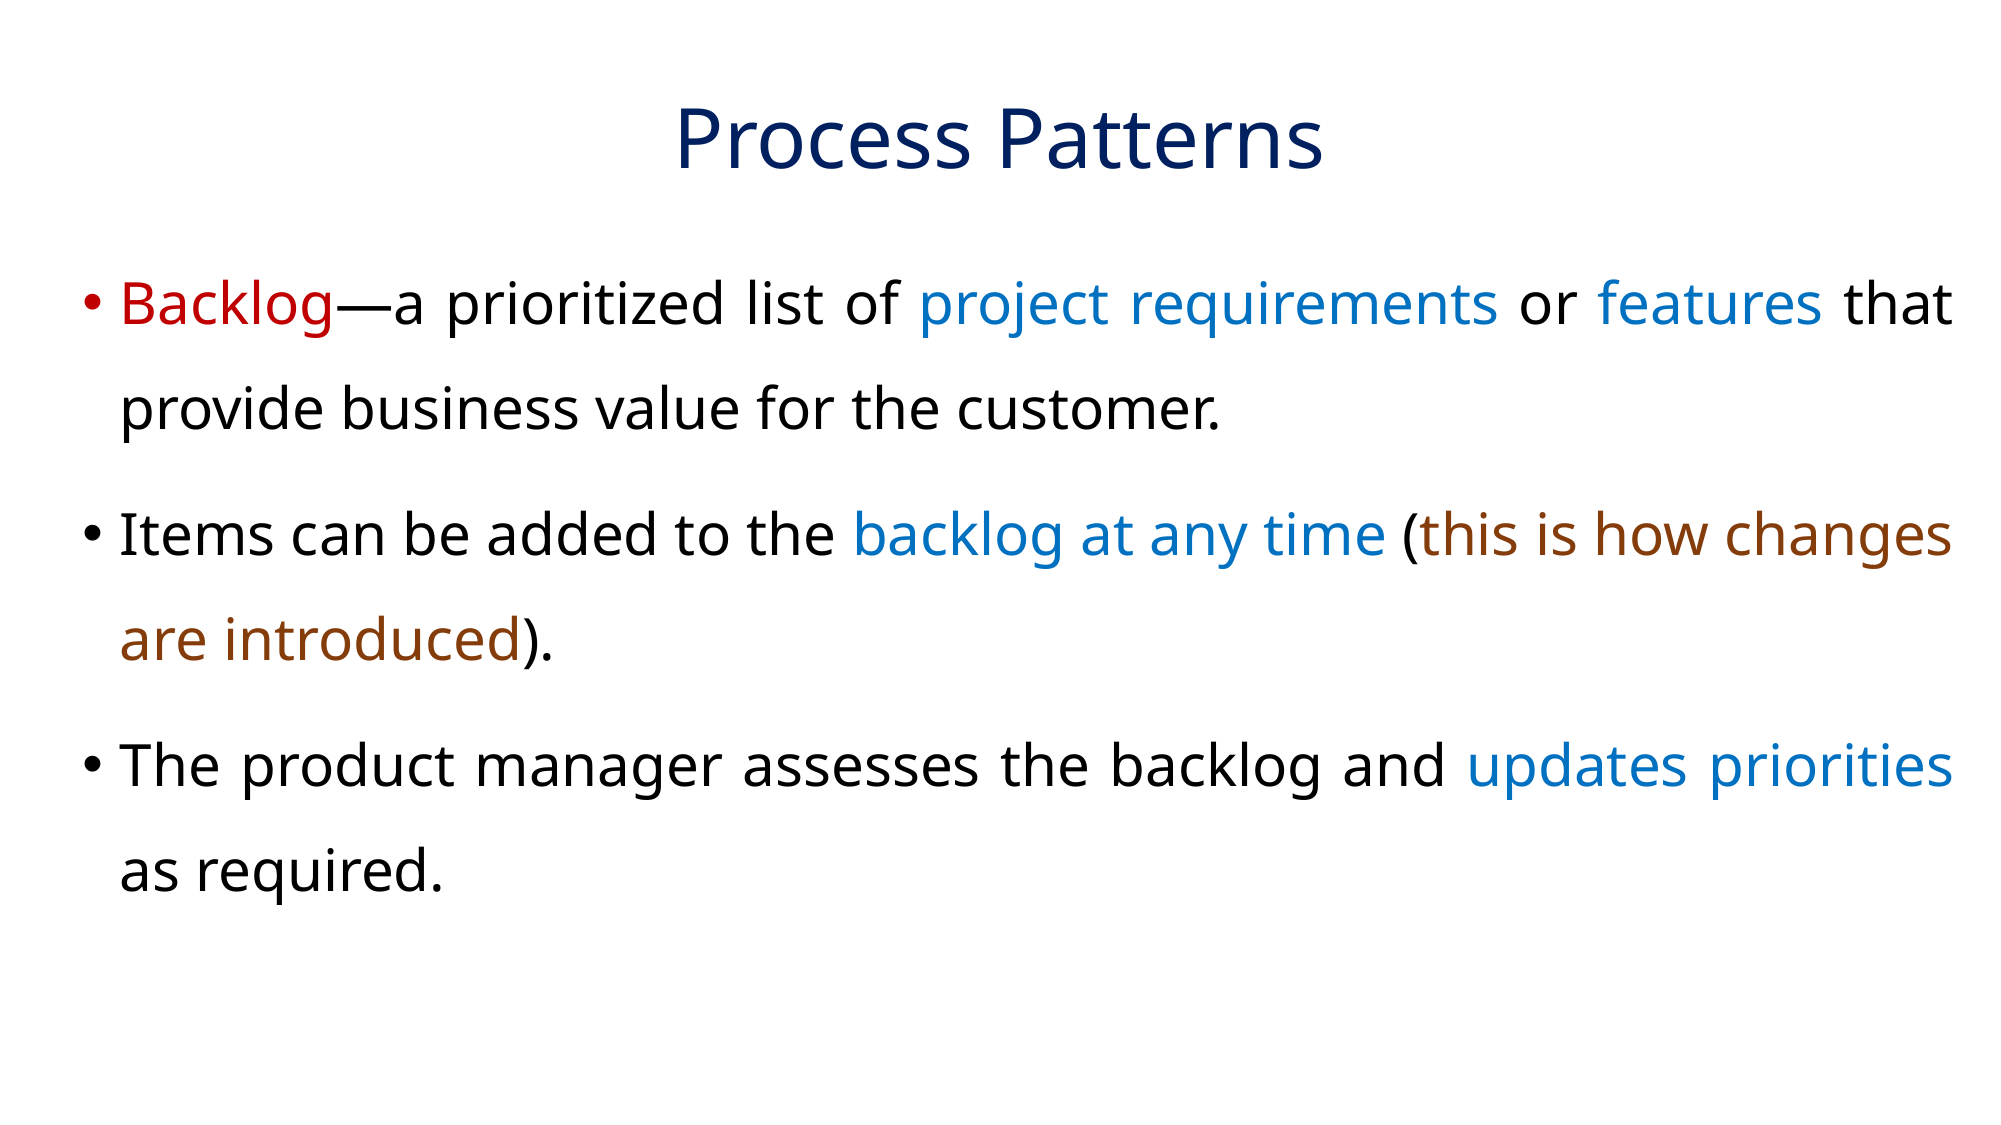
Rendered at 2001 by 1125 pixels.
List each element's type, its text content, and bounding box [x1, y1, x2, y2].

list Backlog—a prioritized list of project requirements or features that provide business value for the customer. Items can be added to the backlog at any time (this is how changes are introduced). The product manager assesses the backlog and updates priorities as required. [67, 224, 1969, 938]
title Process Patterns [137, 59, 1863, 224]
